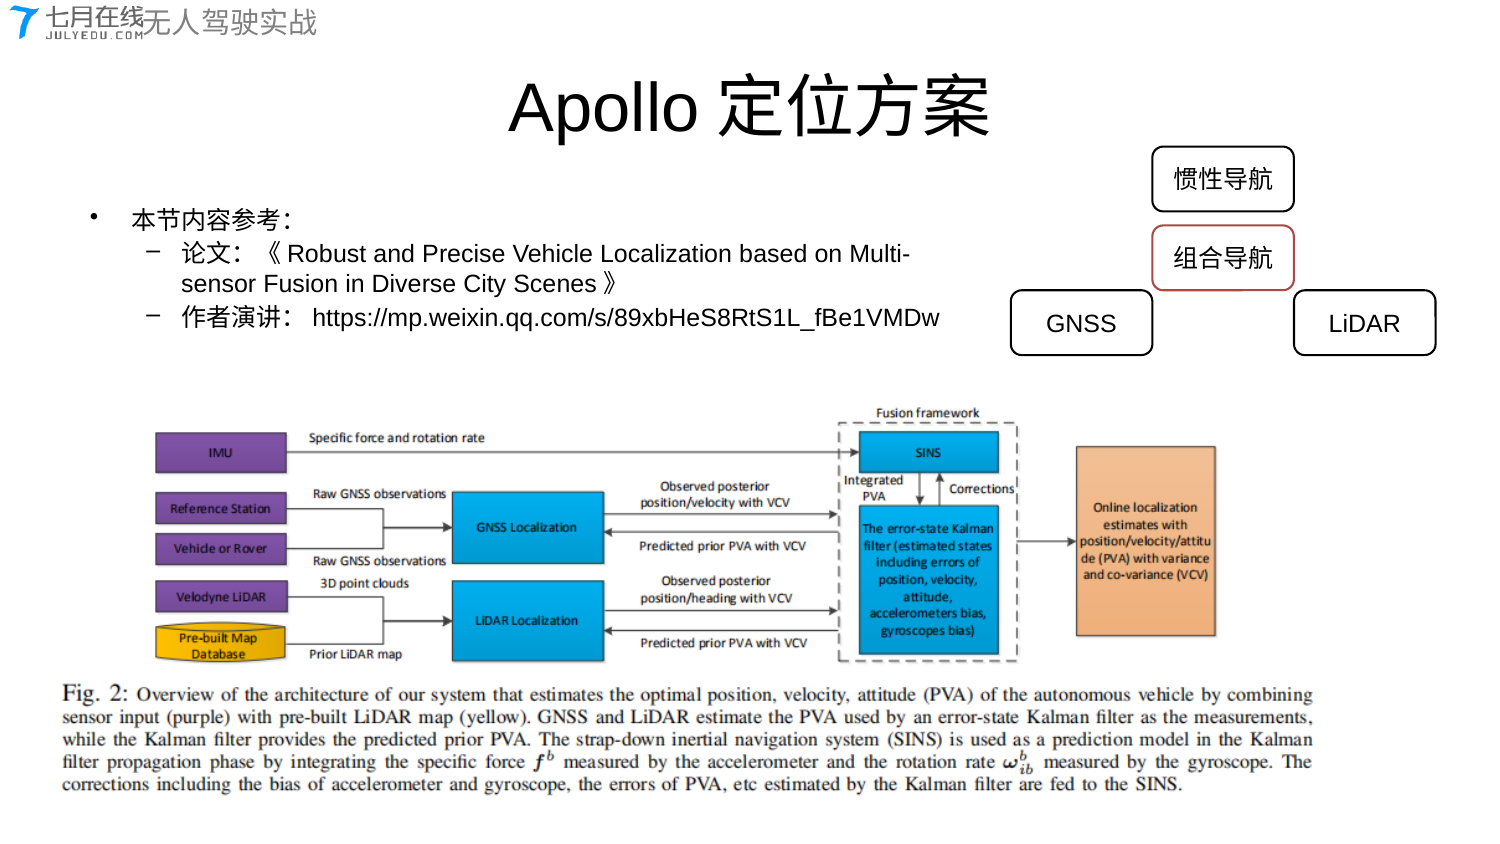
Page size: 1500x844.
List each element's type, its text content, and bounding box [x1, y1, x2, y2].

list 本节内容参考： 论文：《Robust and Precise Vehicle Localization based on Multi-sensor Fusion in Diverse City Scenes》 作者演讲：https://mp.weixin.qq.com/s/89xbHeS8RtS1L_fBe1VMDw [74, 196, 984, 405]
picture [45, 405, 1318, 814]
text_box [1010, 146, 1436, 356]
title Apollo定位方案 [74, 33, 1426, 175]
picture [7, 3, 144, 41]
